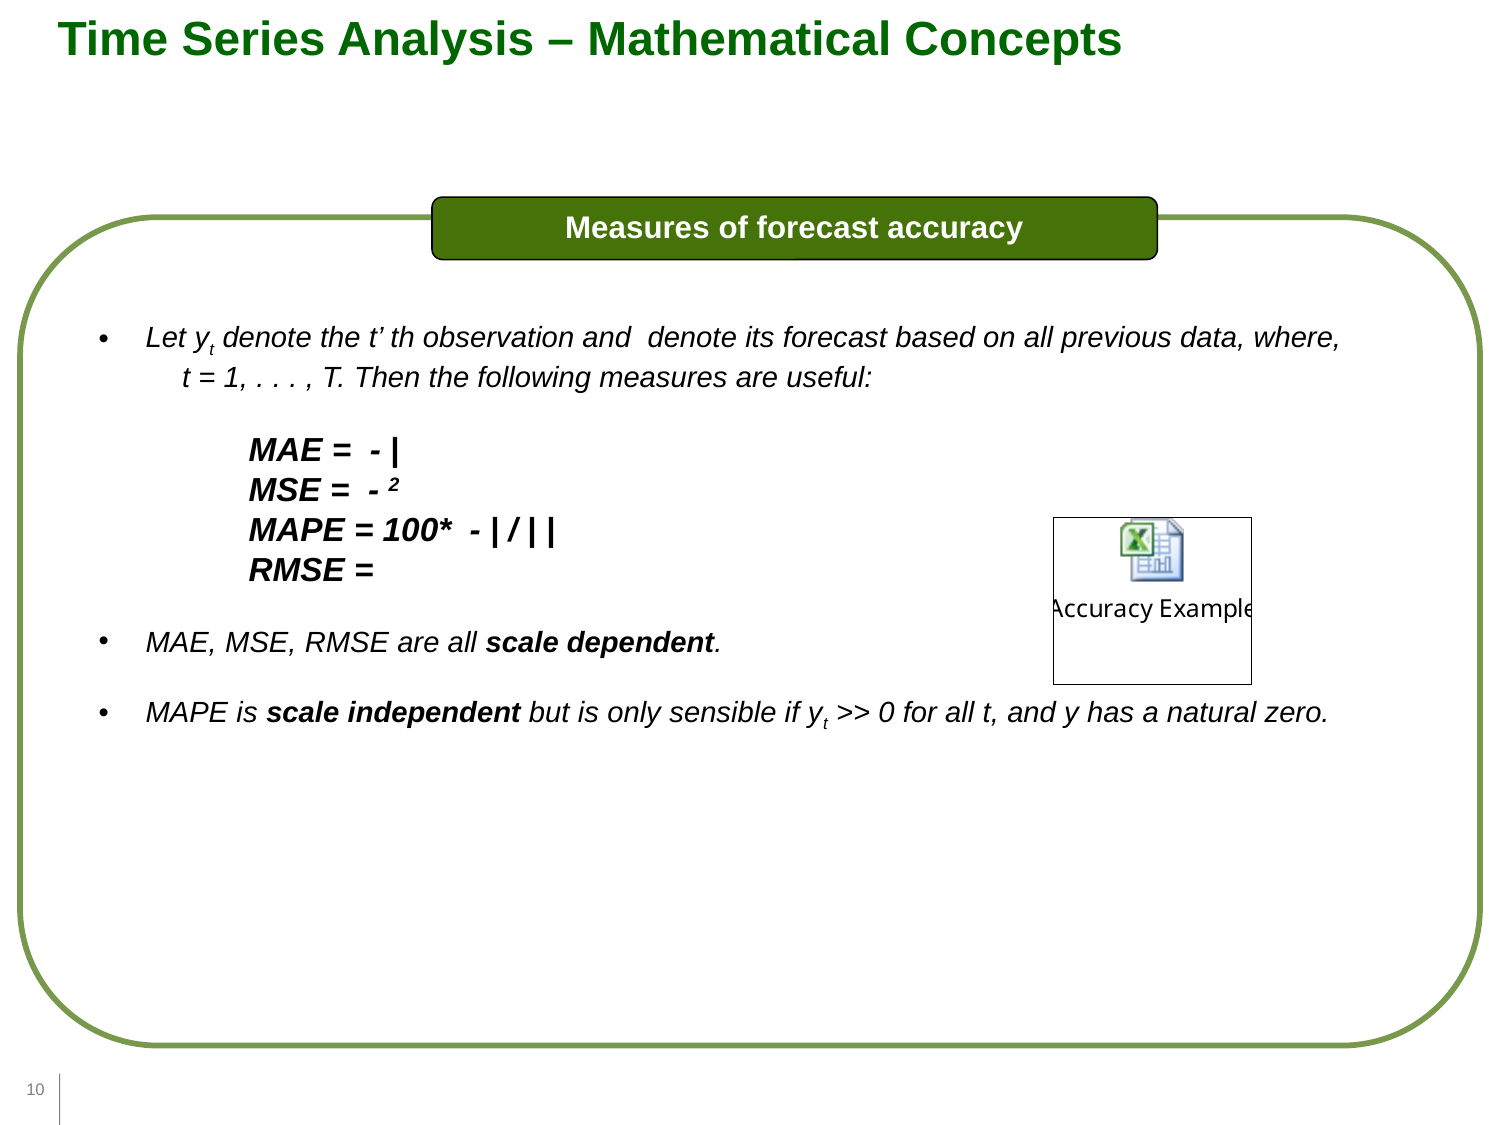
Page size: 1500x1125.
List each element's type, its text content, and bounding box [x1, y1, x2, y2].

text_box Measures of forecast accuracy [431, 197, 1158, 260]
title Time Series Analysis – Mathematical Concepts [42, 0, 1443, 163]
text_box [1053, 516, 1252, 685]
text_box [20, 217, 1480, 1046]
